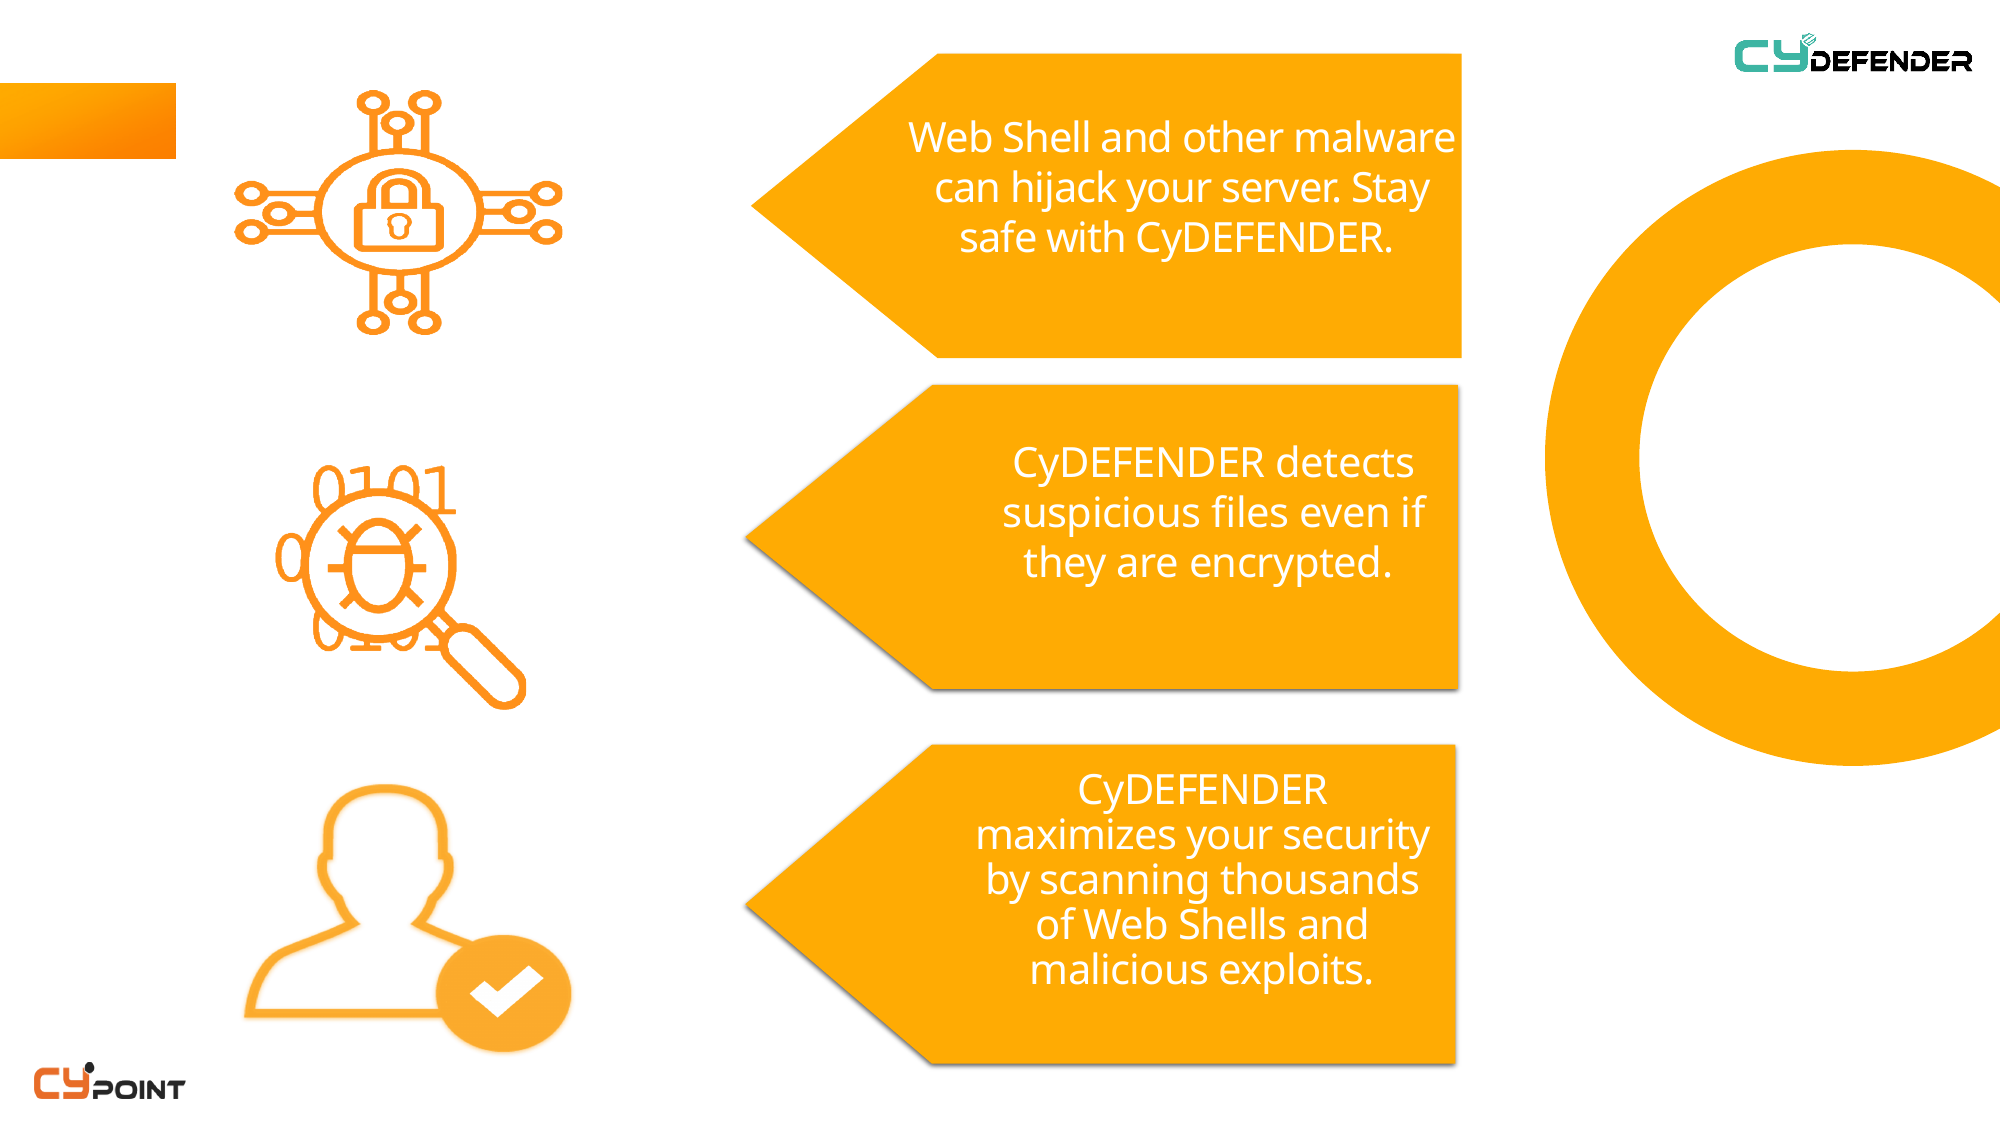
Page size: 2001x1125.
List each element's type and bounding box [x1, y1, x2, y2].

text_box [275, 465, 527, 710]
text_box [1545, 149, 2000, 766]
text_box [234, 90, 563, 335]
text_box [739, 740, 1463, 1072]
text_box [0, 83, 176, 159]
text_box [234, 781, 581, 1058]
text_box [739, 381, 1465, 697]
text_box [750, 51, 1462, 359]
text_box [34, 1062, 186, 1099]
text_box [1734, 32, 1973, 72]
